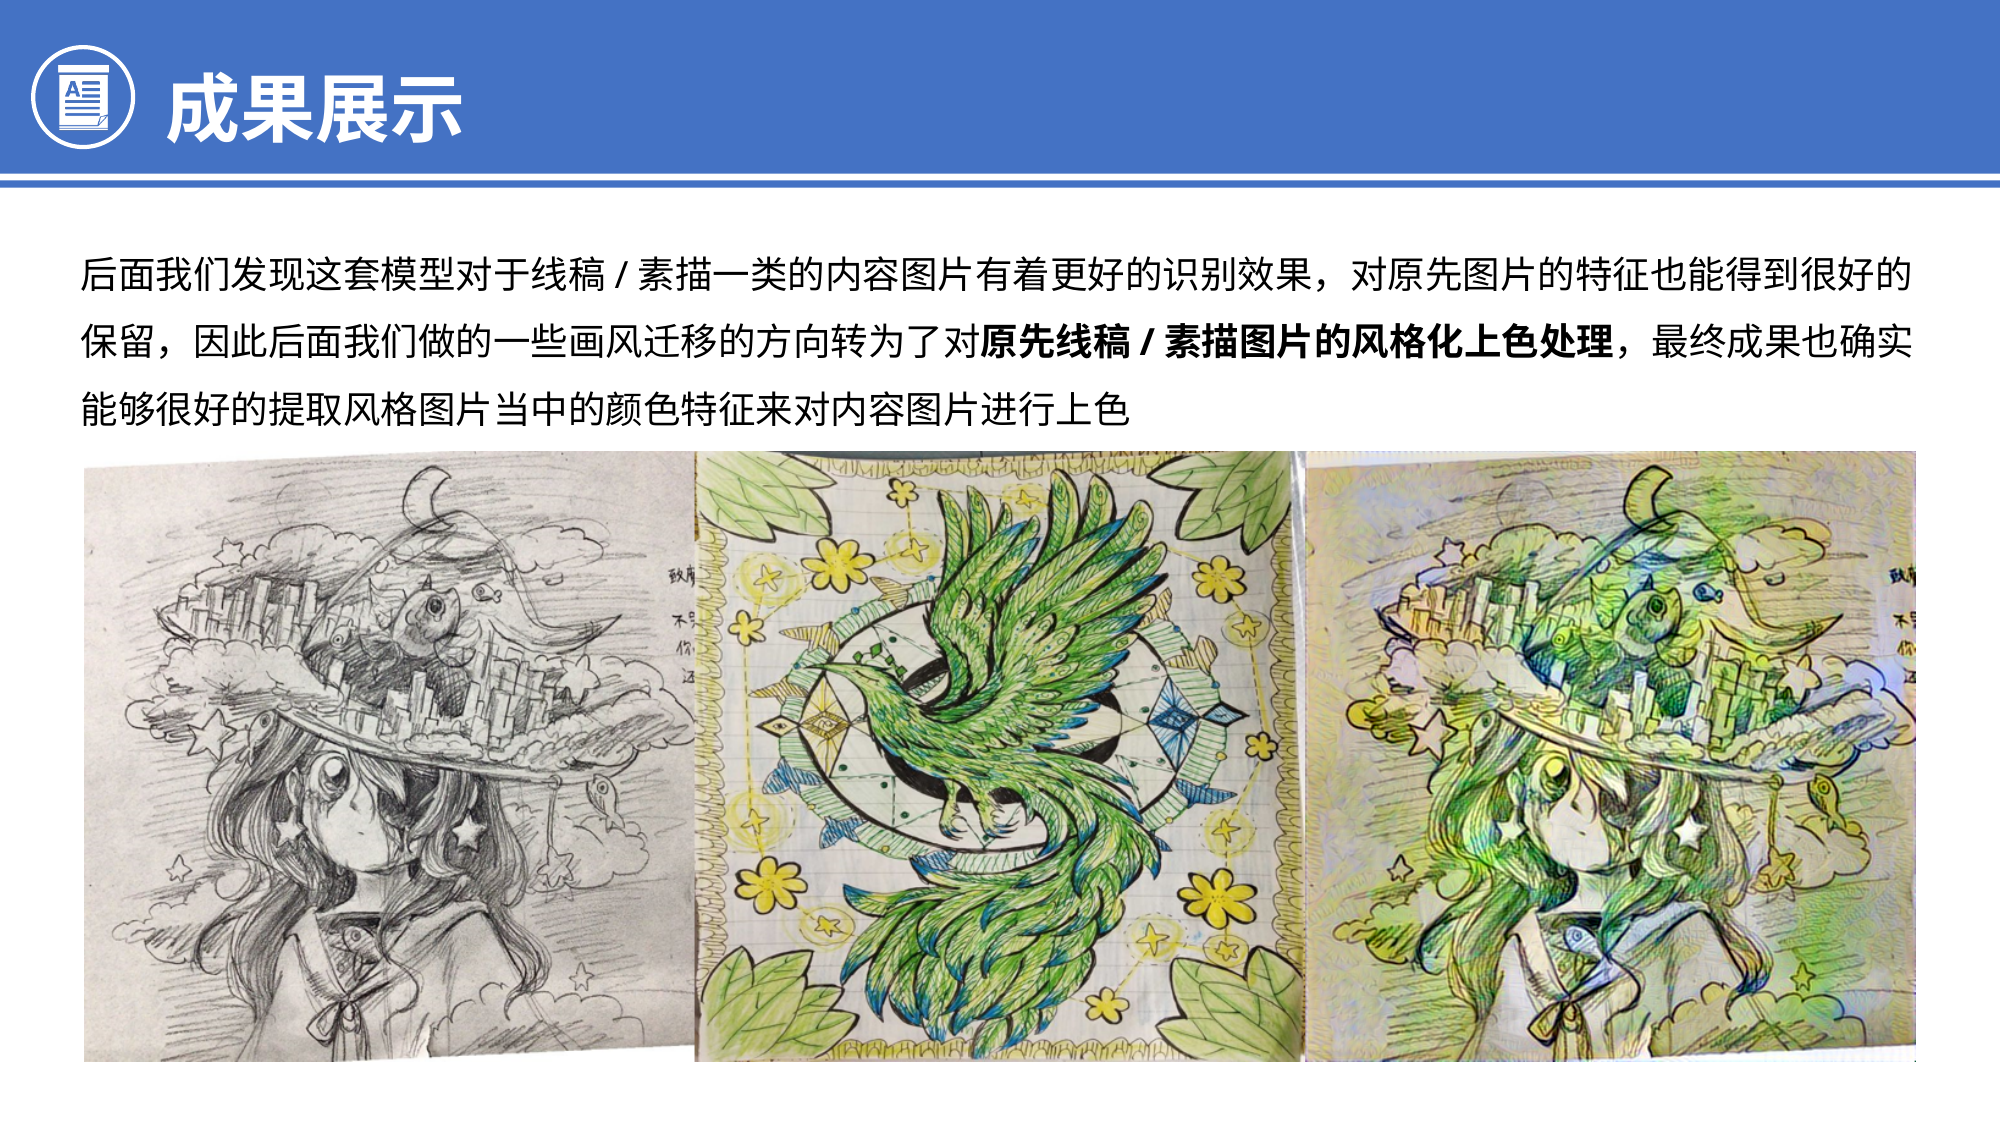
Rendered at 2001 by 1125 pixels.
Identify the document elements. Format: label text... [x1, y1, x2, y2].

text_box [0, 0, 2000, 175]
text_box [0, 179, 2000, 189]
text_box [33, 47, 134, 148]
text_box 后面我们发现这套模型对于线稿/素描一类的内容图片有着更好的识别效果，对原先图片的特征也能得到很好的保留，因此后面我们做的一些画风迁移的方向转为了对原先线稿/素描图片的风格化上色处理，最终成果也确实能够很好的提取风格图片当中的颜色特征来对内容图片进行上色 [65, 220, 1947, 439]
picture [84, 451, 1916, 1062]
text_box 成果展示 [150, 9, 1218, 160]
